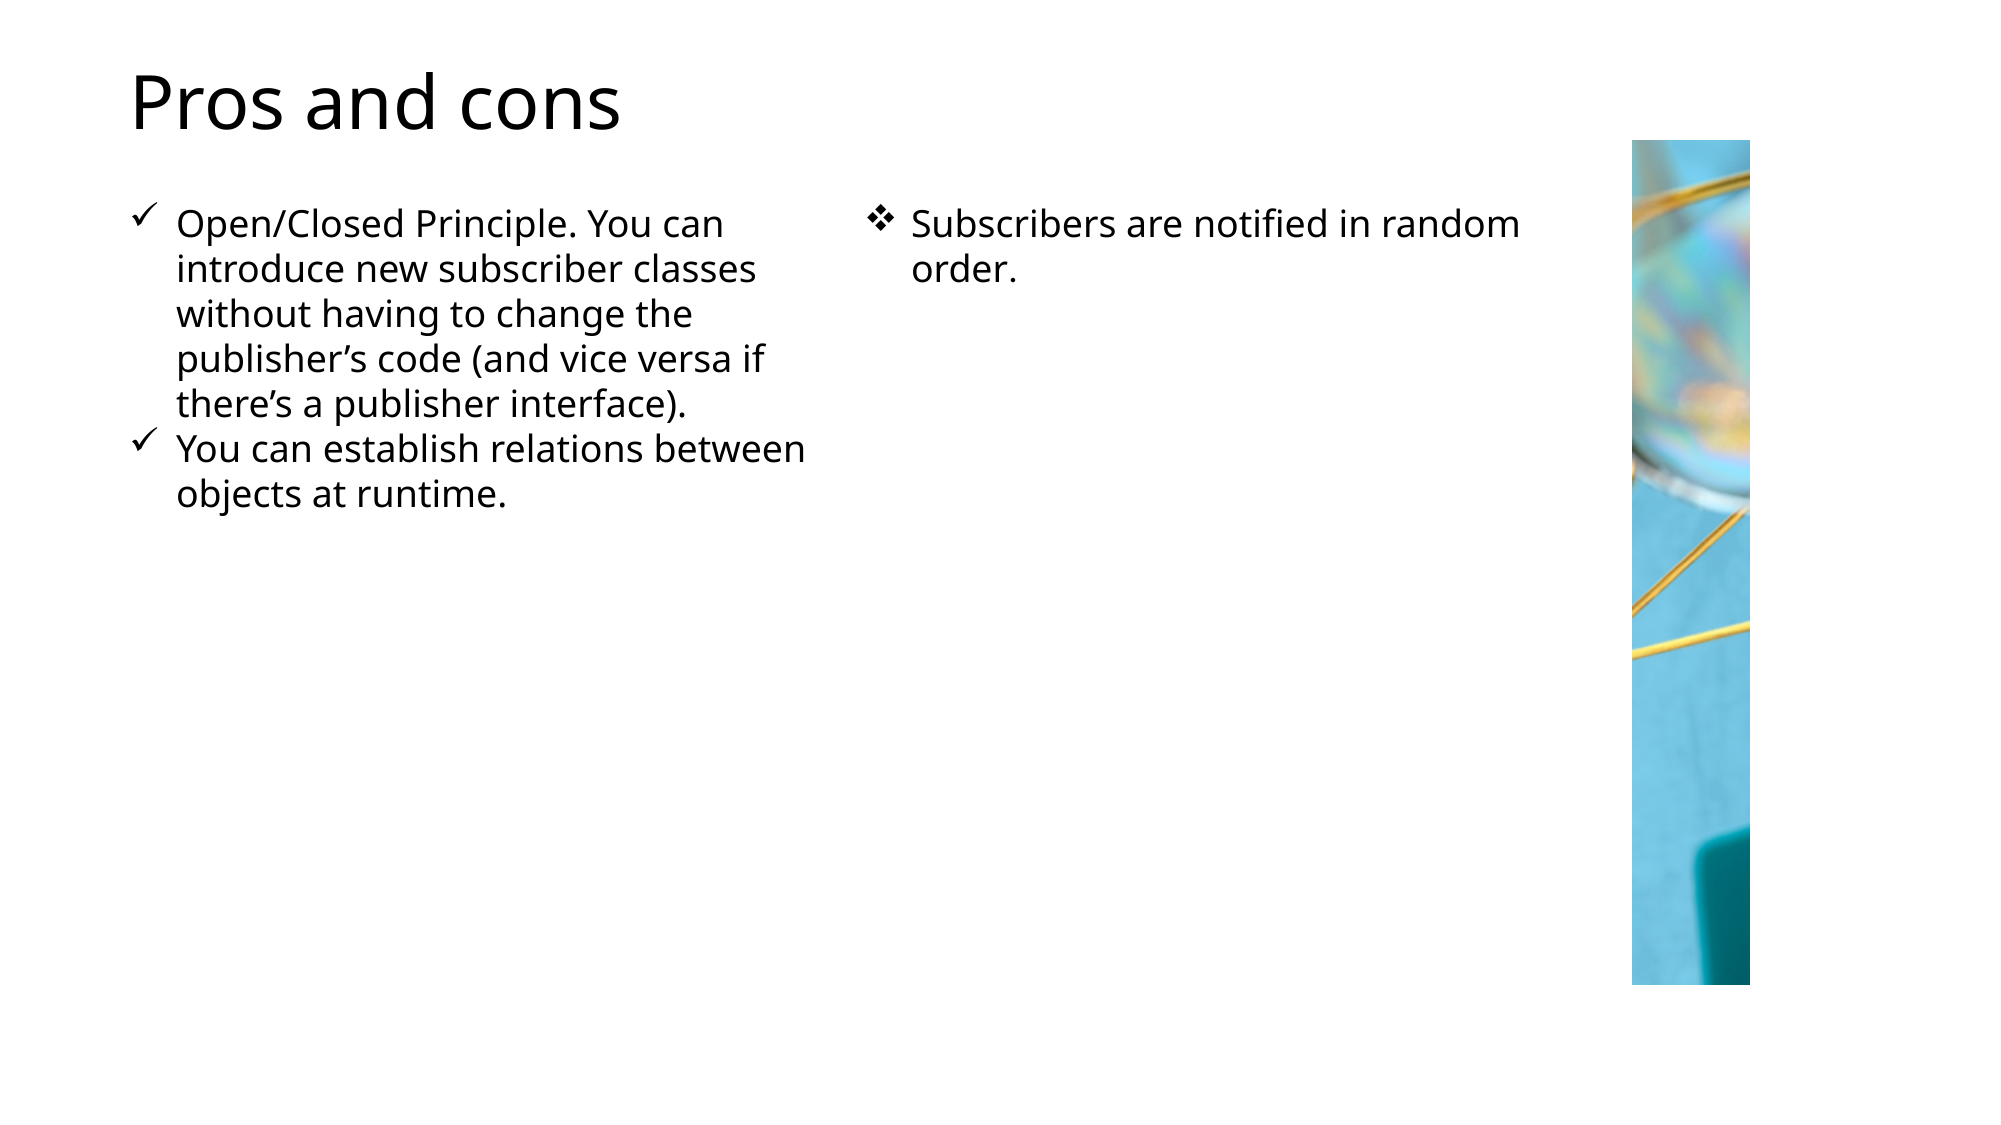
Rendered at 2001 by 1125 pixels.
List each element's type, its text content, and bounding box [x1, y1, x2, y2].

text_box Open/Closed Principle. You can introduce new subscriber classes without having to change the publisher’s code (and vice versa if there’s a publisher interface). You can establish relations between objects at runtime. [114, 192, 850, 523]
text_box Subscribers are notified in random order. [849, 192, 1585, 298]
picture [1632, 140, 1750, 985]
text_box Pros and cons [114, 57, 653, 141]
